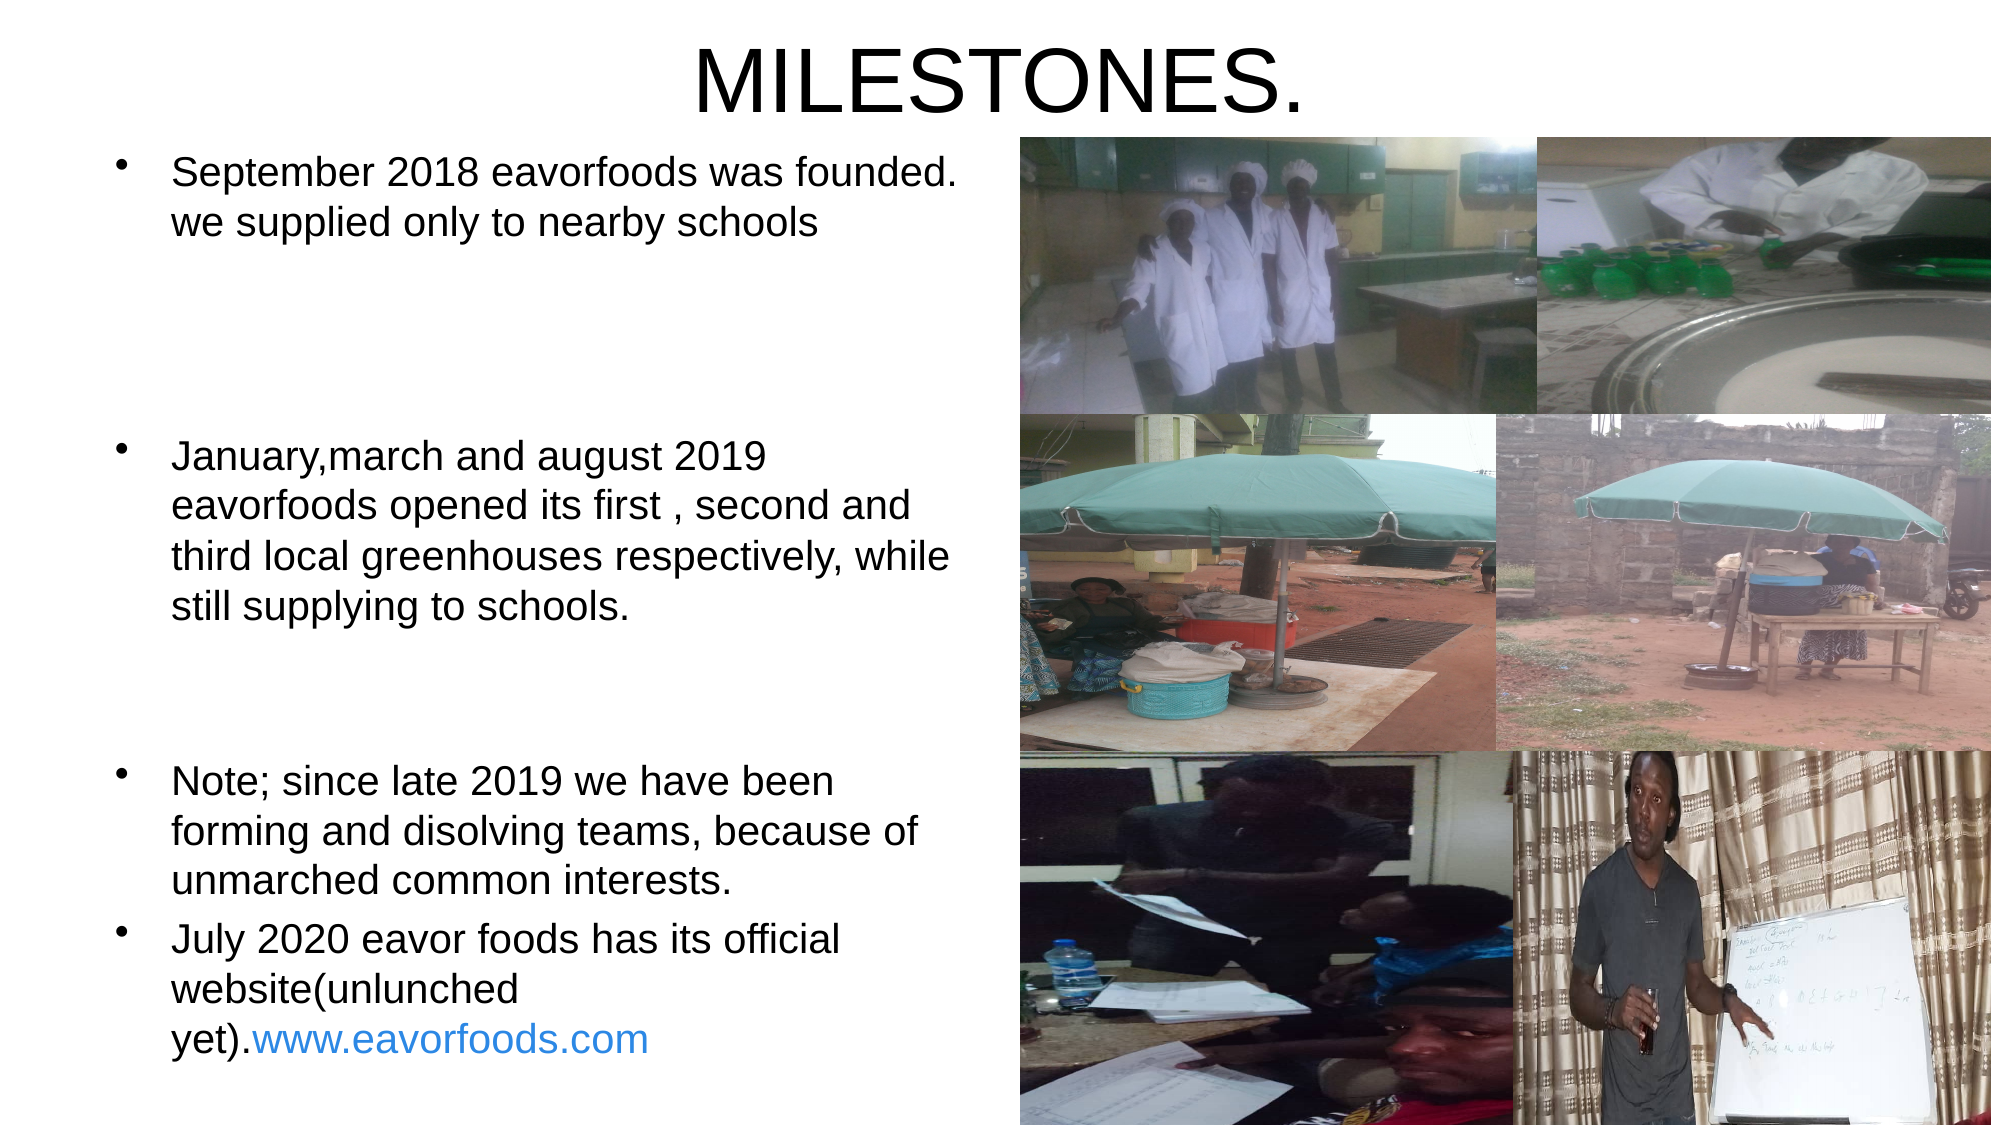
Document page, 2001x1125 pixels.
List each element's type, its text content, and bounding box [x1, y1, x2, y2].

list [1020, 137, 1537, 414]
list September 2018 eavorfoods was founded. we supplied only to nearby schools January,march and august 2019 eavorfoods opened its first , second and third local greenhouses respectively, while still supplying to schools. Note; since late 2019 we have been forming and disolving teams, because of unmarched common interests. July 2020 eavor foods has its official website(unlunched yet).www.eavorfoods.com [99, 137, 983, 928]
picture [1020, 137, 1991, 1125]
title MILESTONES. [99, 14, 1901, 138]
